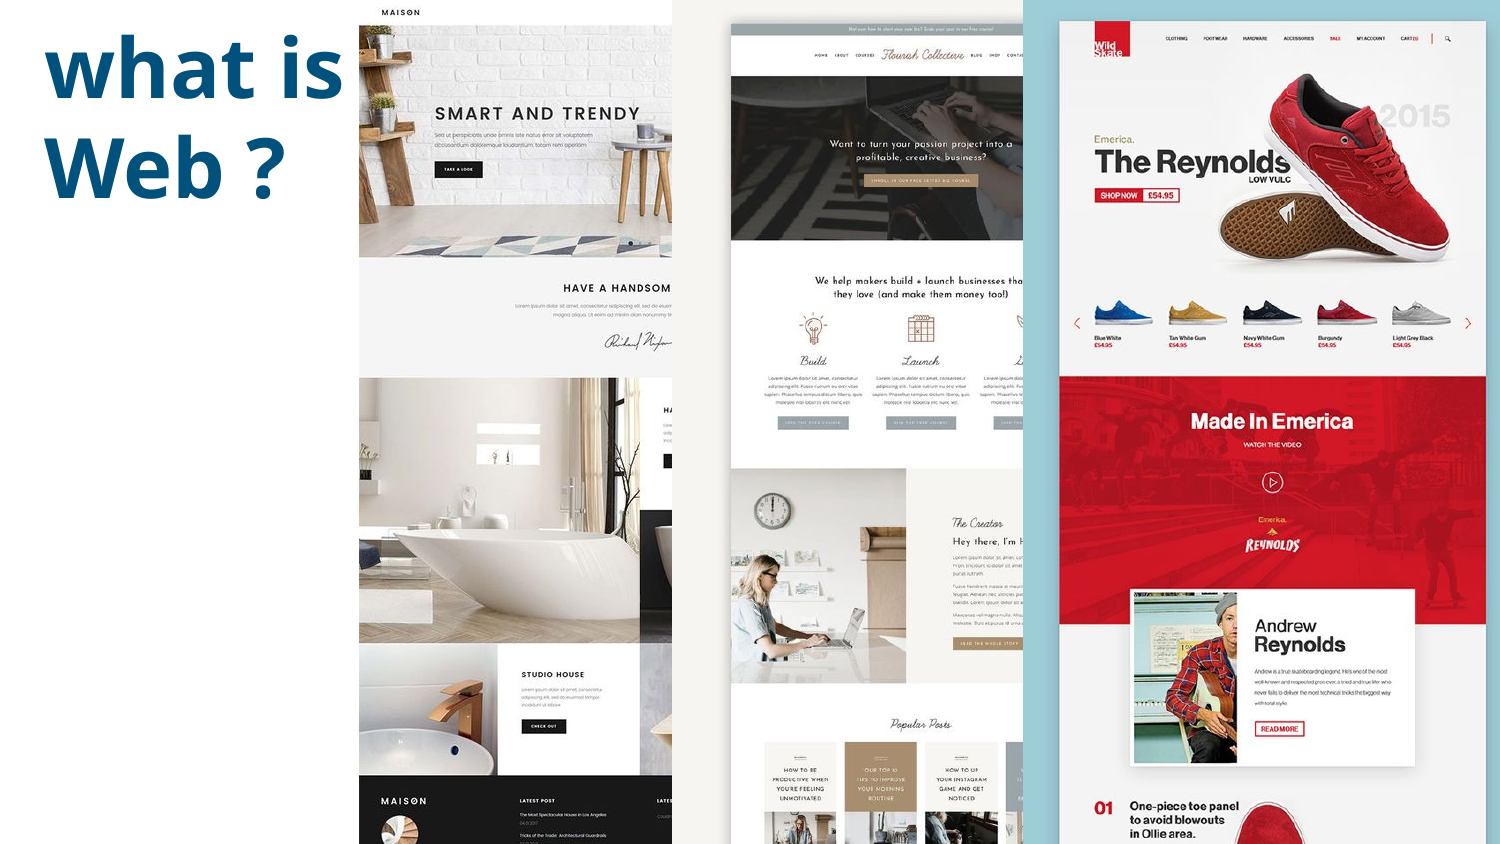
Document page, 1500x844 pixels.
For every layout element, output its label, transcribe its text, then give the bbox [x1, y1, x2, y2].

picture [359, 0, 1500, 844]
text_box what is Web ? [0, 0, 357, 268]
